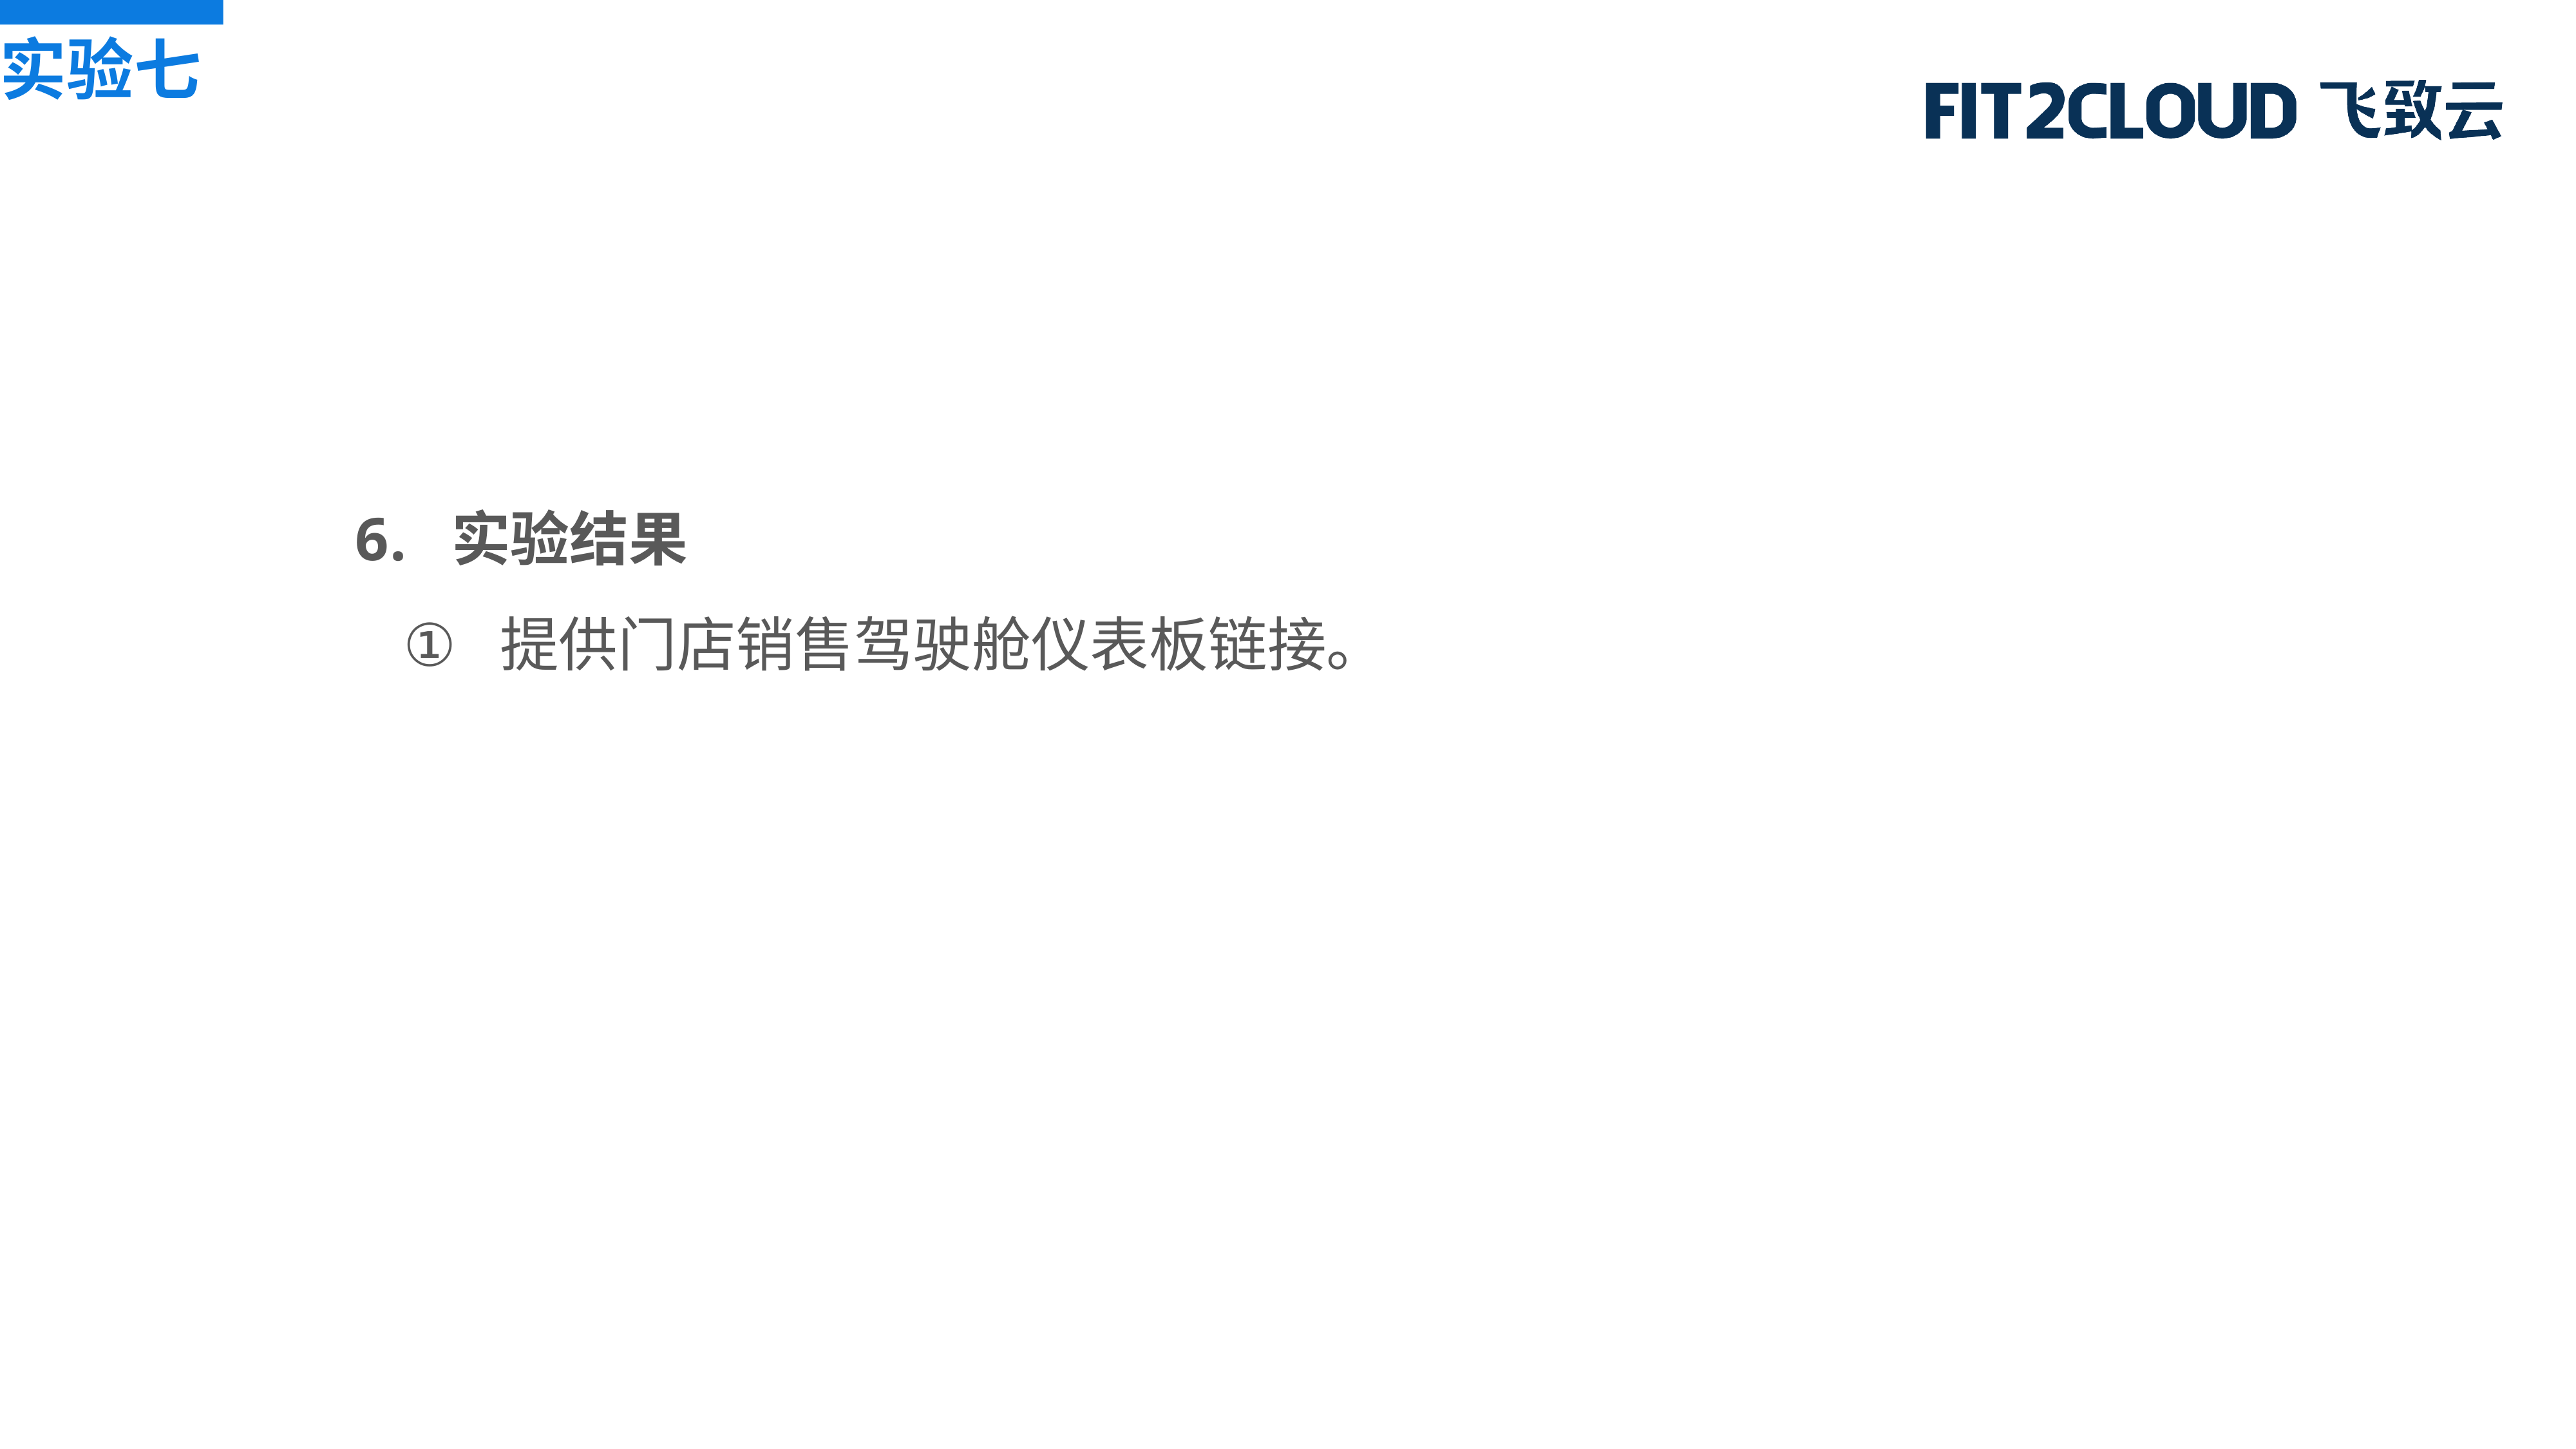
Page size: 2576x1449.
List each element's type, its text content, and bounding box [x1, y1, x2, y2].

text_box 实验结果 提供门店销售驾驶舱仪表板链接。 [347, 109, 2357, 1013]
text_box [0, 0, 223, 25]
text_box 实验七 [0, 26, 244, 184]
picture [1926, 80, 2503, 140]
